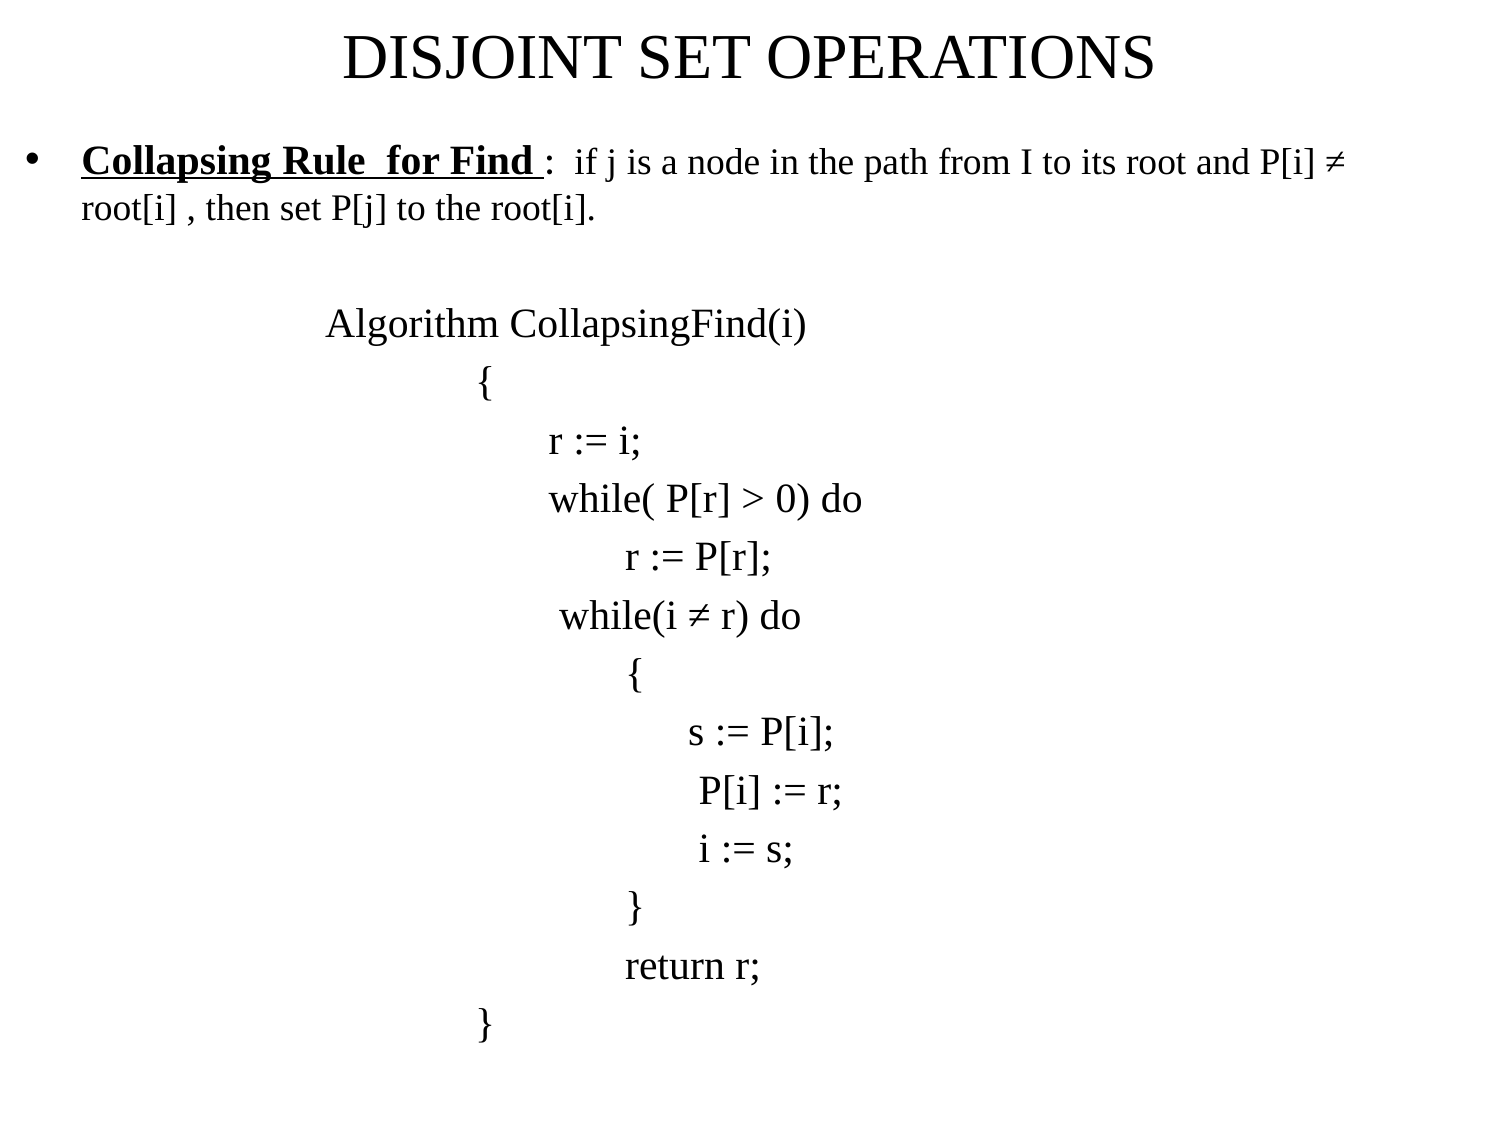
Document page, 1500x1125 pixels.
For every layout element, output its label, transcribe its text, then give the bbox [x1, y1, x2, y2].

title DISJOINT SET OPERATIONS [74, 6, 1426, 100]
list Collapsing Rule for Find : if j is a node in the path from I to its root and P[i] ≠ root[i] , then set P[j] to the root[i]. Algorithm CollapsingFind(i) { r := i; while( P[r] > 0) do r := P[r]; while(i ≠ r) do { s := P[i]; P[i] := r; i := s; } return r; } [17, 124, 1472, 1107]
